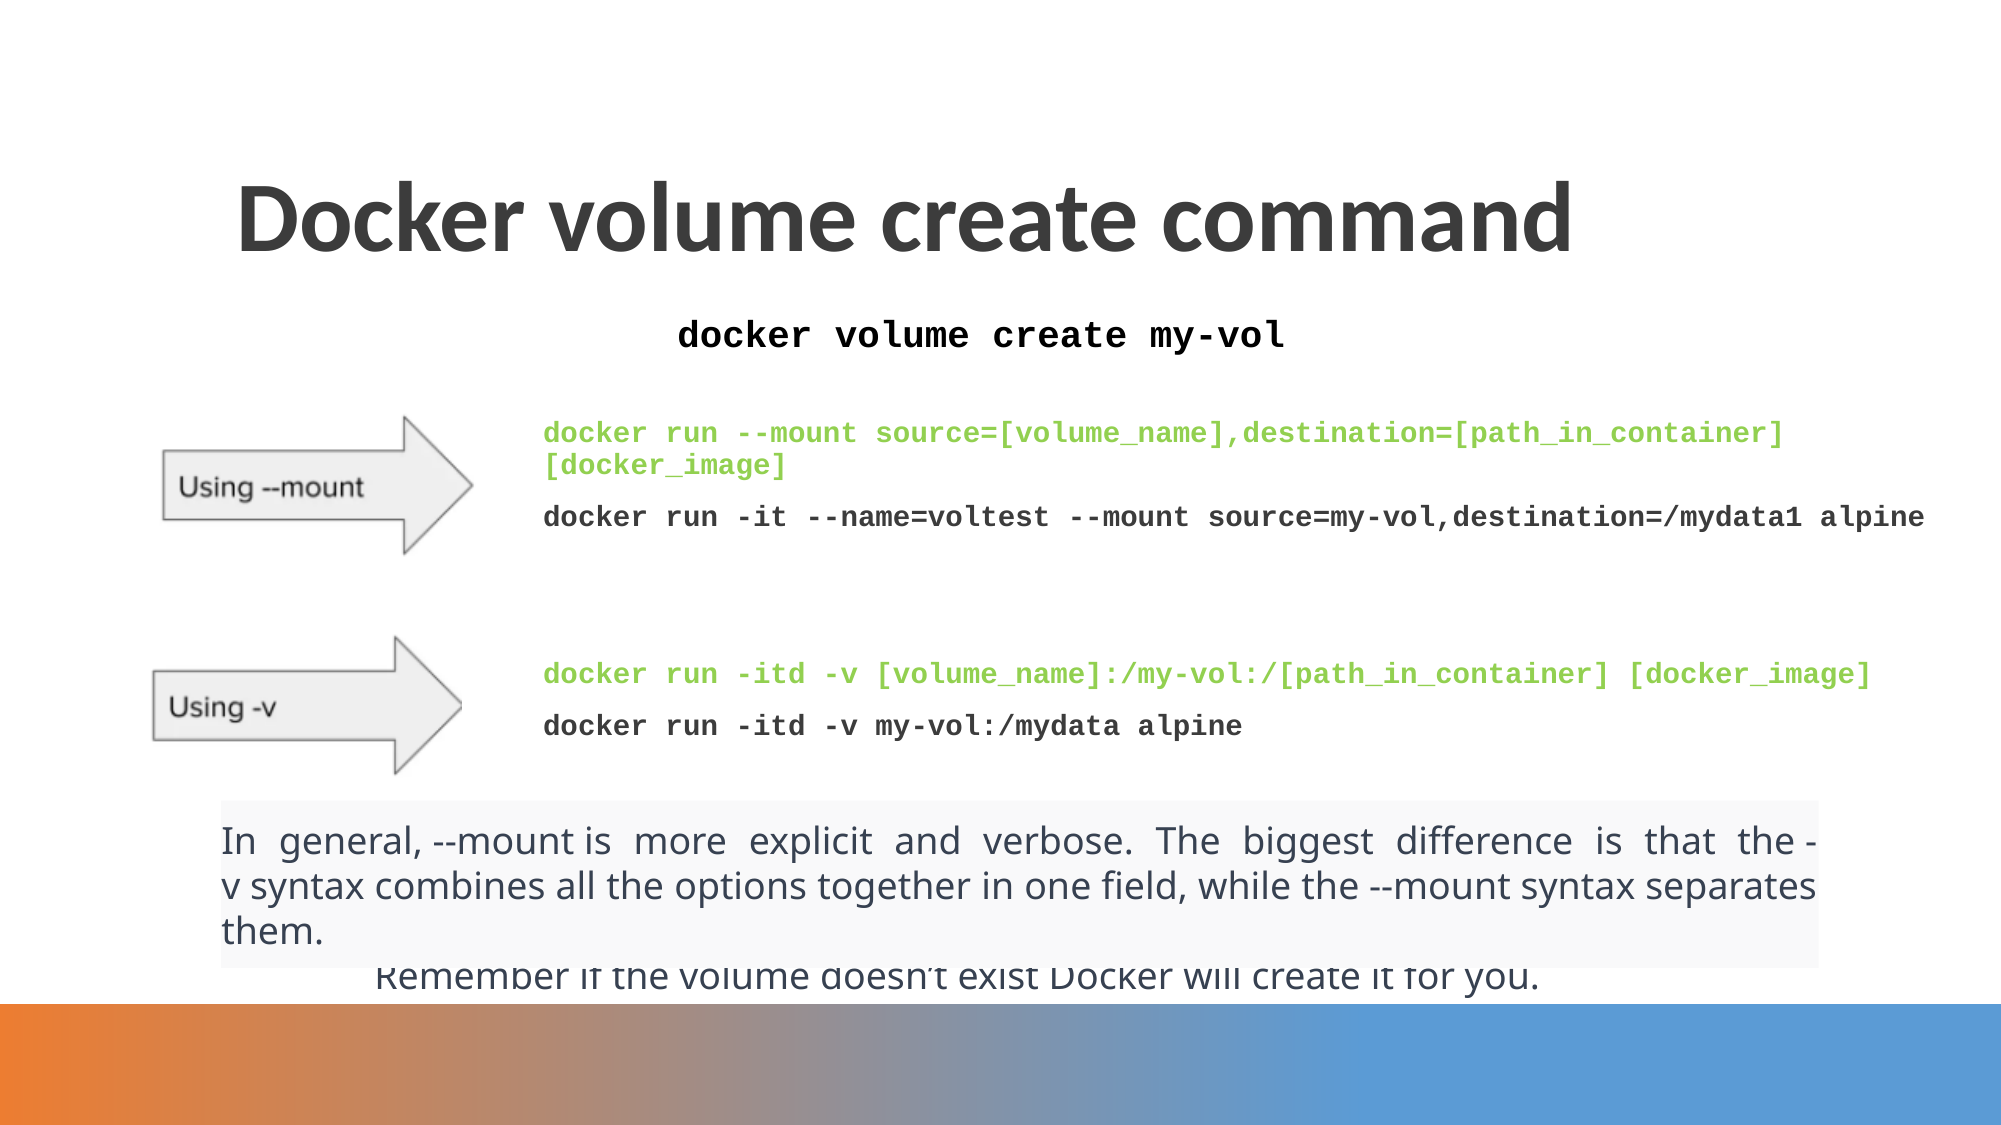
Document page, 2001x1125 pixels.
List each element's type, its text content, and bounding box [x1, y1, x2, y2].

text_box docker volume create my-vol [610, 303, 1352, 363]
picture [116, 390, 489, 563]
list Docker volume create command [221, 157, 1597, 257]
picture [142, 608, 462, 784]
text_box Remember if the volume doesn’t exist Docker will create it for you. [359, 968, 1730, 1005]
text_box In general, --mount is more explicit and verbose. The biggest difference is that the -v syntax combines all the options together in one field, while the --mount syntax separates them. [221, 800, 1819, 968]
list docker run --mount source=[volume_name],destination=[path_in_container] [docker_image] docker run -it --name=voltest --mount source=my-vol,destination=/mydata1 alpine docker run -itd -v [volume_name]:/my-vol:/[path_in_container] [docker_image] docker run -itd -v my-vol:/mydata alpine [528, 410, 1947, 839]
